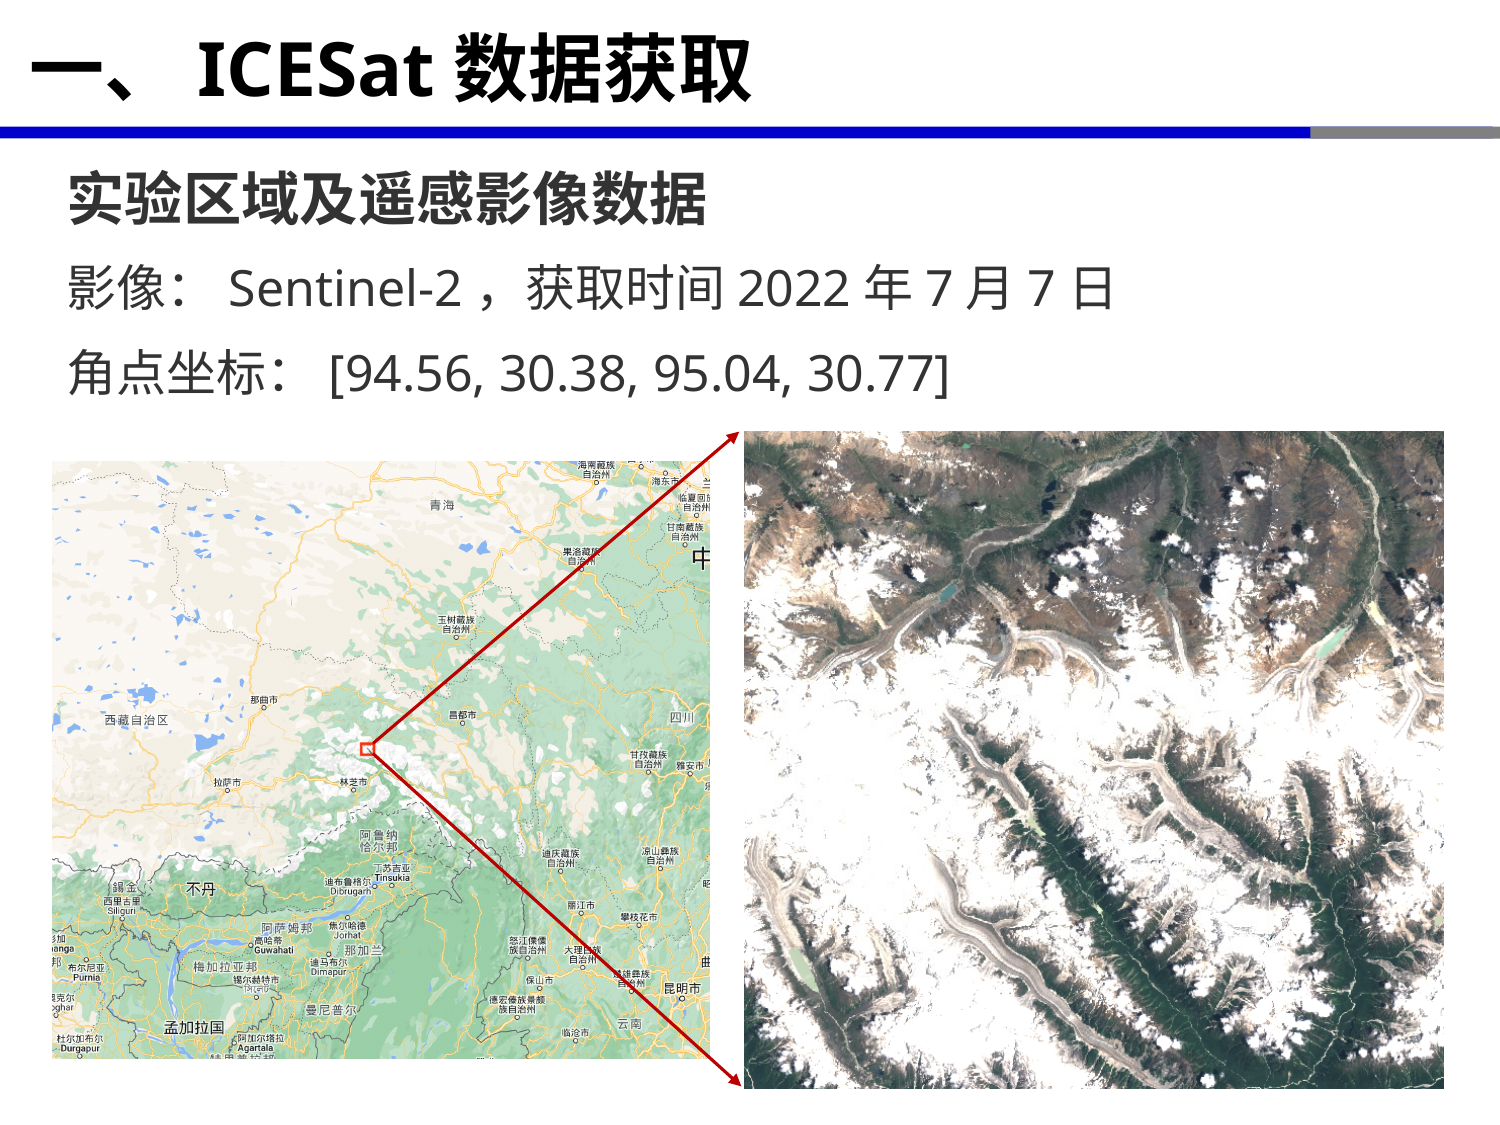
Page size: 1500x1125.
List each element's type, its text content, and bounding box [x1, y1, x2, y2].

title 一、ICESat数据获取 [0, 1, 1479, 132]
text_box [51, 431, 1444, 1089]
text_box 实验区域及遥感影像数据 影像：Sentinel-2，获取时间2022年7月7日 角点坐标：[94.56, 30.38, 95.04, 30.77] [52, 154, 1452, 410]
